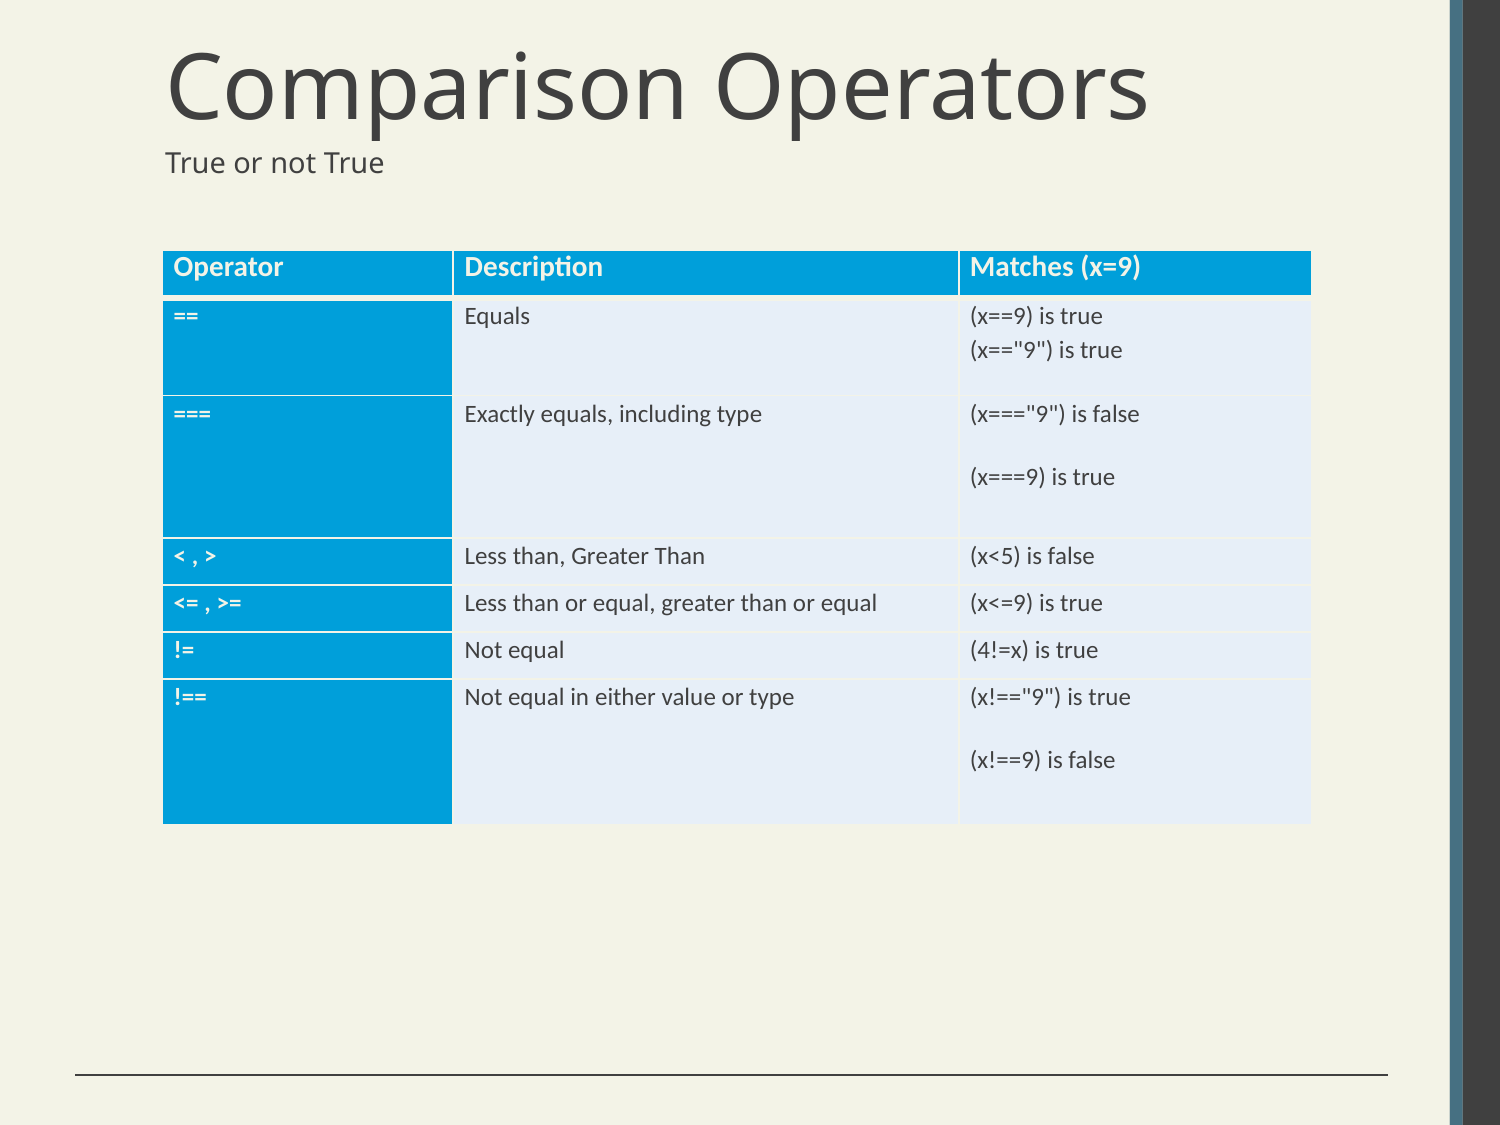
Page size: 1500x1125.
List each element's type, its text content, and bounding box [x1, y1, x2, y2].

table_cell Not equal [454, 633, 958, 678]
table_header Operator [163, 251, 452, 295]
table_cell (x==="9") is false (x===9) is true [960, 396, 1311, 537]
table_cell (x<5) is false [960, 539, 1311, 584]
table_cell < , > [163, 539, 452, 584]
title Comparison Operators [150, 20, 1425, 188]
table_cell Less than, Greater Than [454, 539, 958, 584]
table_cell !== [163, 680, 452, 824]
table_cell (x<=9) is true [960, 586, 1311, 631]
table_cell Less than or equal, greater than or equal [454, 586, 958, 631]
table_header Matches (x=9) [960, 251, 1311, 295]
table_header Description [454, 251, 958, 295]
table_cell (x==9) is true (x=="9") is true [960, 301, 1311, 395]
table_cell Exactly equals, including type [454, 396, 958, 537]
table_cell (4!=x) is true [960, 633, 1311, 678]
table_cell != [163, 633, 452, 678]
table_cell == [163, 301, 452, 395]
table_cell <= , >= [163, 586, 452, 631]
table_cell Not equal in either value or type [454, 680, 958, 824]
list True or not True [150, 137, 1200, 188]
table_cell Equals [454, 301, 958, 395]
table_cell (x!=="9") is true (x!==9) is false [960, 680, 1311, 824]
table_cell === [163, 396, 452, 537]
